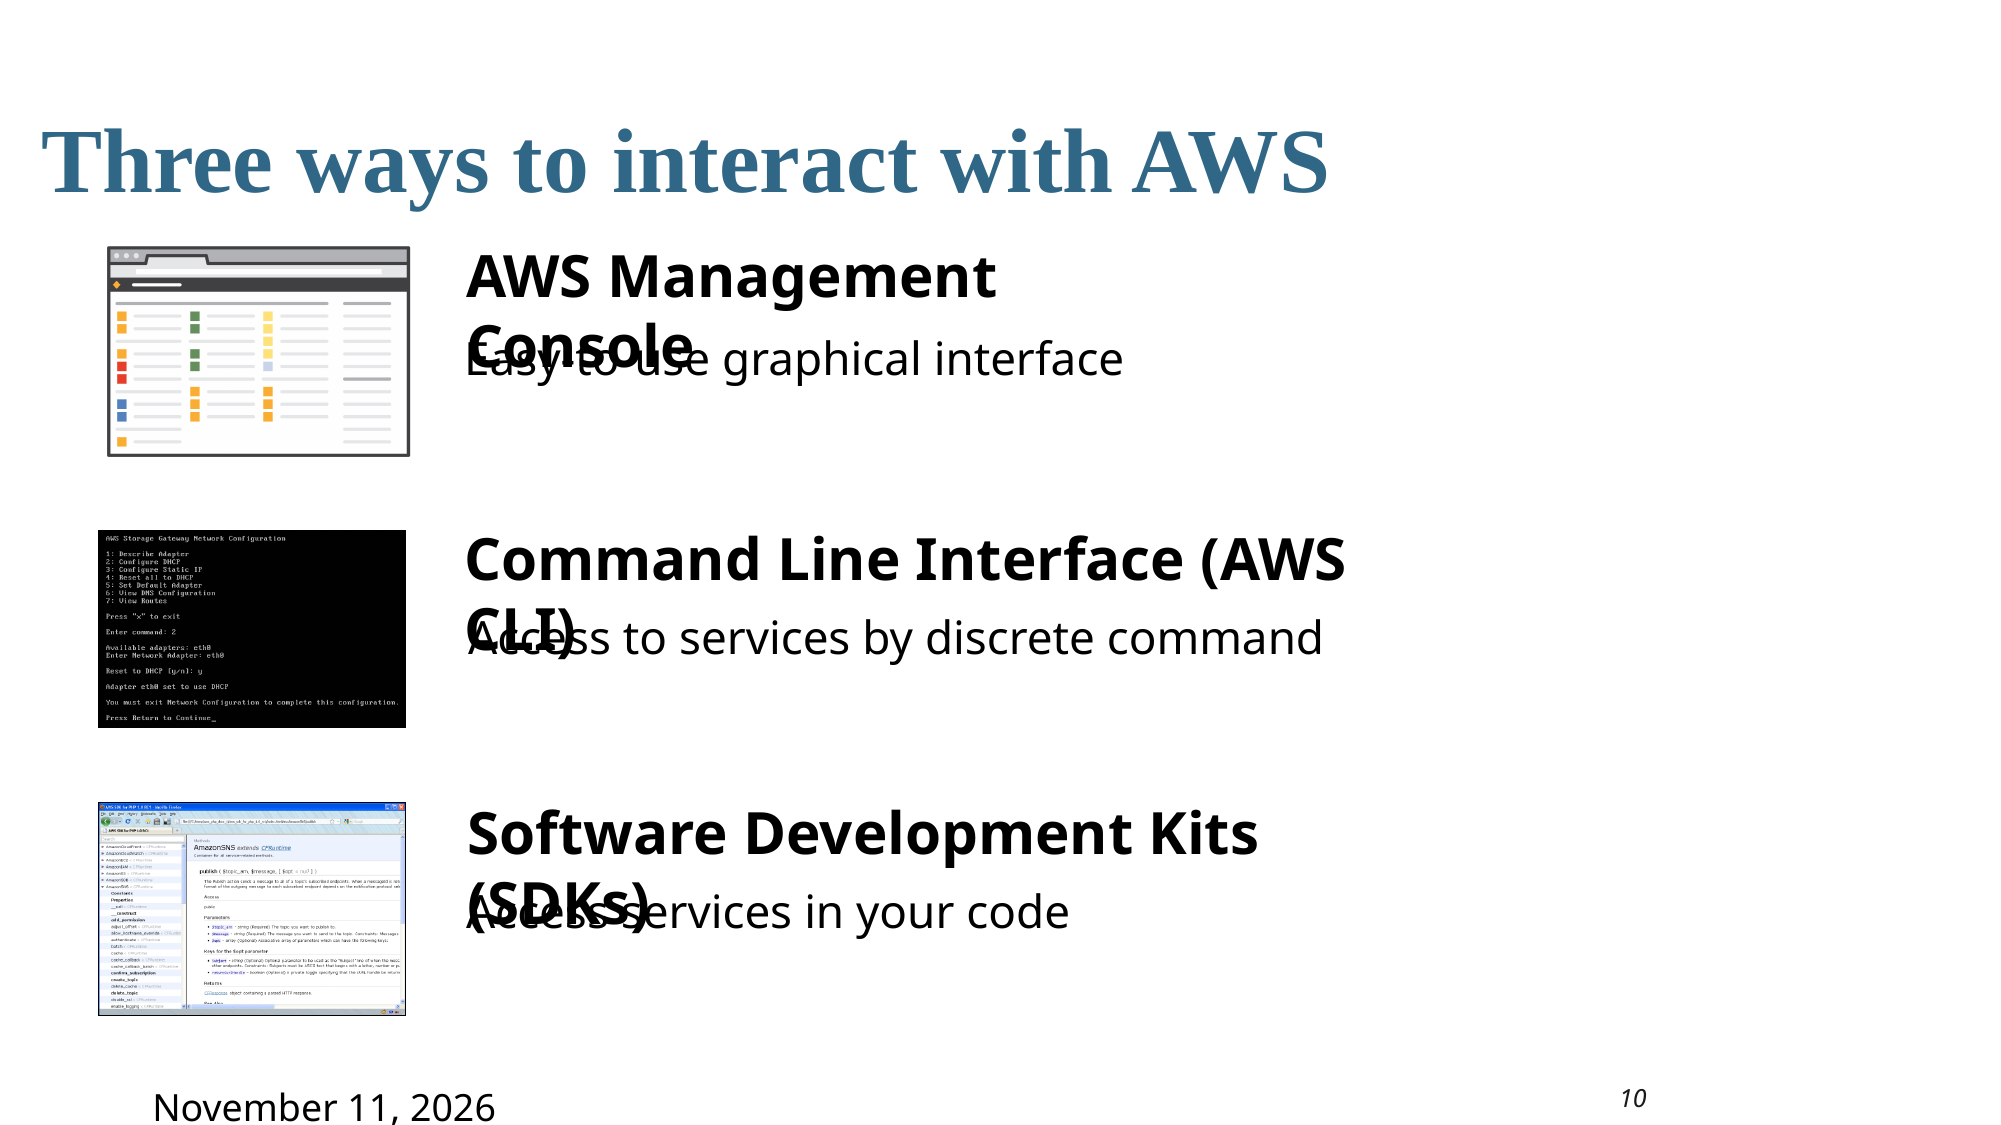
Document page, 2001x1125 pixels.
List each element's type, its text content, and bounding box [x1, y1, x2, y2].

picture [98, 530, 406, 729]
title Three ways to interact with AWS [26, 5, 1974, 219]
text_box Access to services by discrete command [468, 608, 1813, 664]
text_box Software Development Kits (SDKs) [467, 796, 1385, 882]
text_box Command Line Interface (AWS CLI) [464, 522, 1447, 663]
text_box Easy-to-use graphical interface [464, 329, 1846, 385]
picture [98, 191, 419, 512]
slide_number 10 [1436, 1076, 1662, 1122]
text_box AWS Management Console [466, 239, 1214, 329]
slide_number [137, 1076, 663, 1122]
text_box Access services in your code [466, 882, 1848, 938]
picture [98, 802, 406, 1016]
